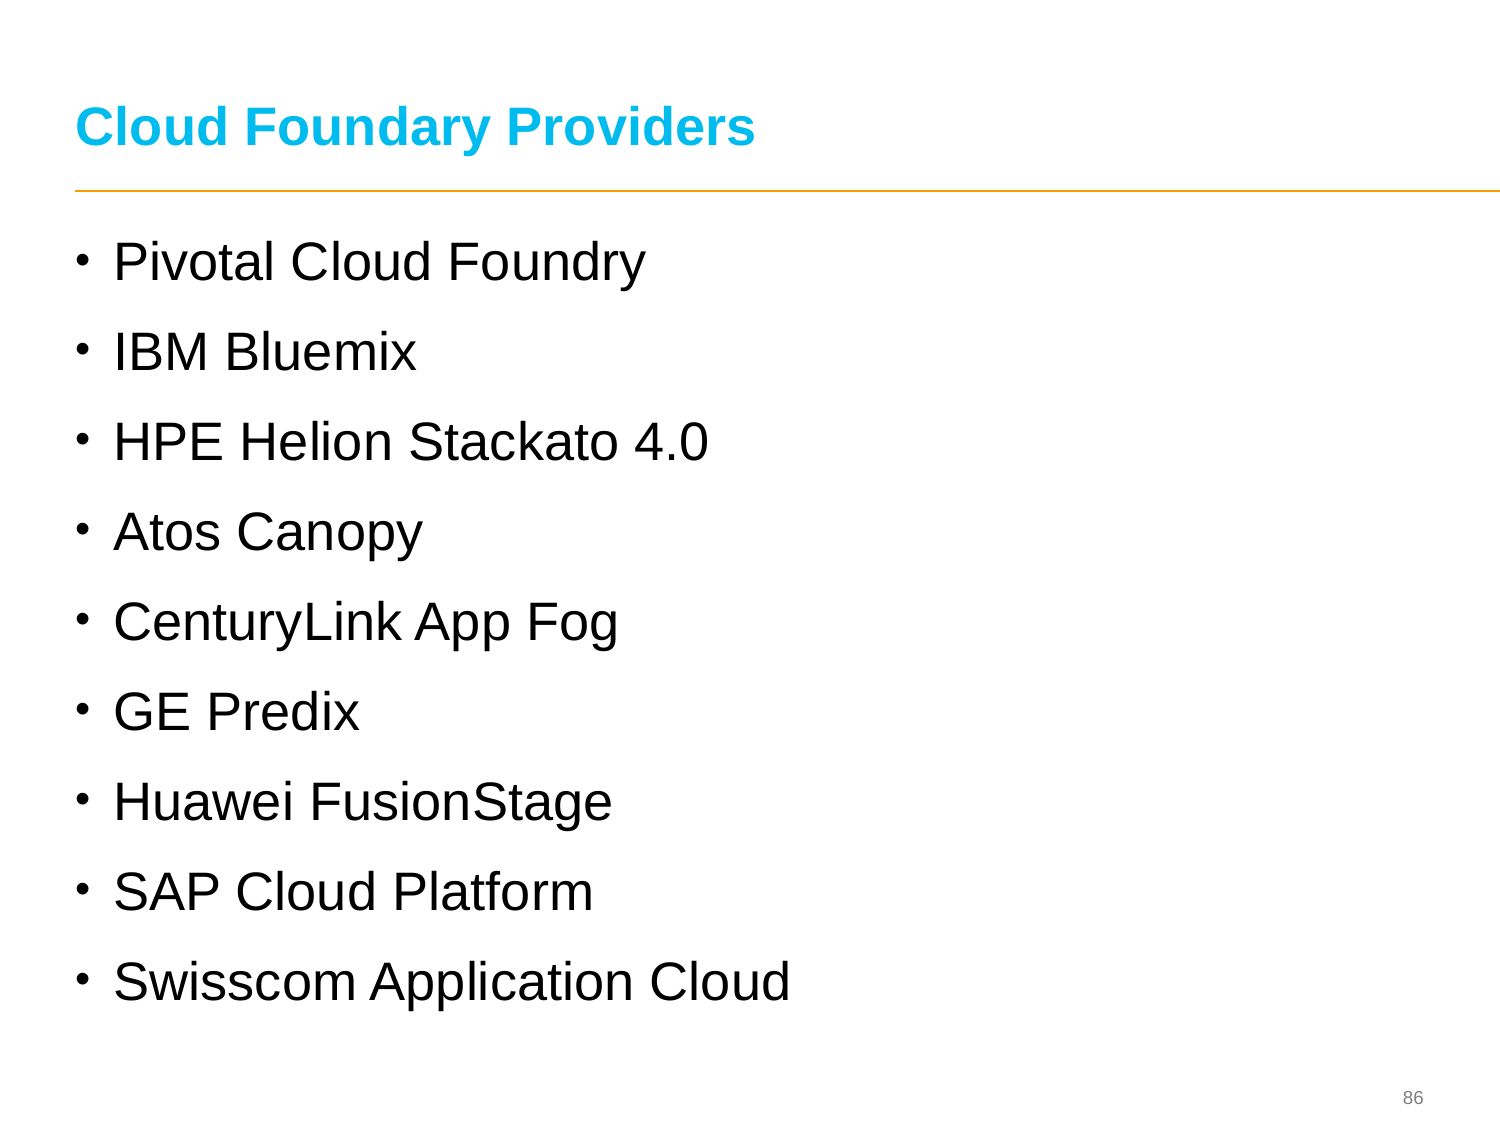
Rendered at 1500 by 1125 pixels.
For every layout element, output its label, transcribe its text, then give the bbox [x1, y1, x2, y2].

title Cloud Foundary Providers [75, 27, 1422, 157]
list Pivotal Cloud Foundry IBM Bluemix HPE Helion Stackato 4.0 Atos Canopy CenturyLink App Fog GE Predix Huawei FusionStage SAP Cloud Platform Swisscom Application Cloud [75, 226, 1425, 1018]
